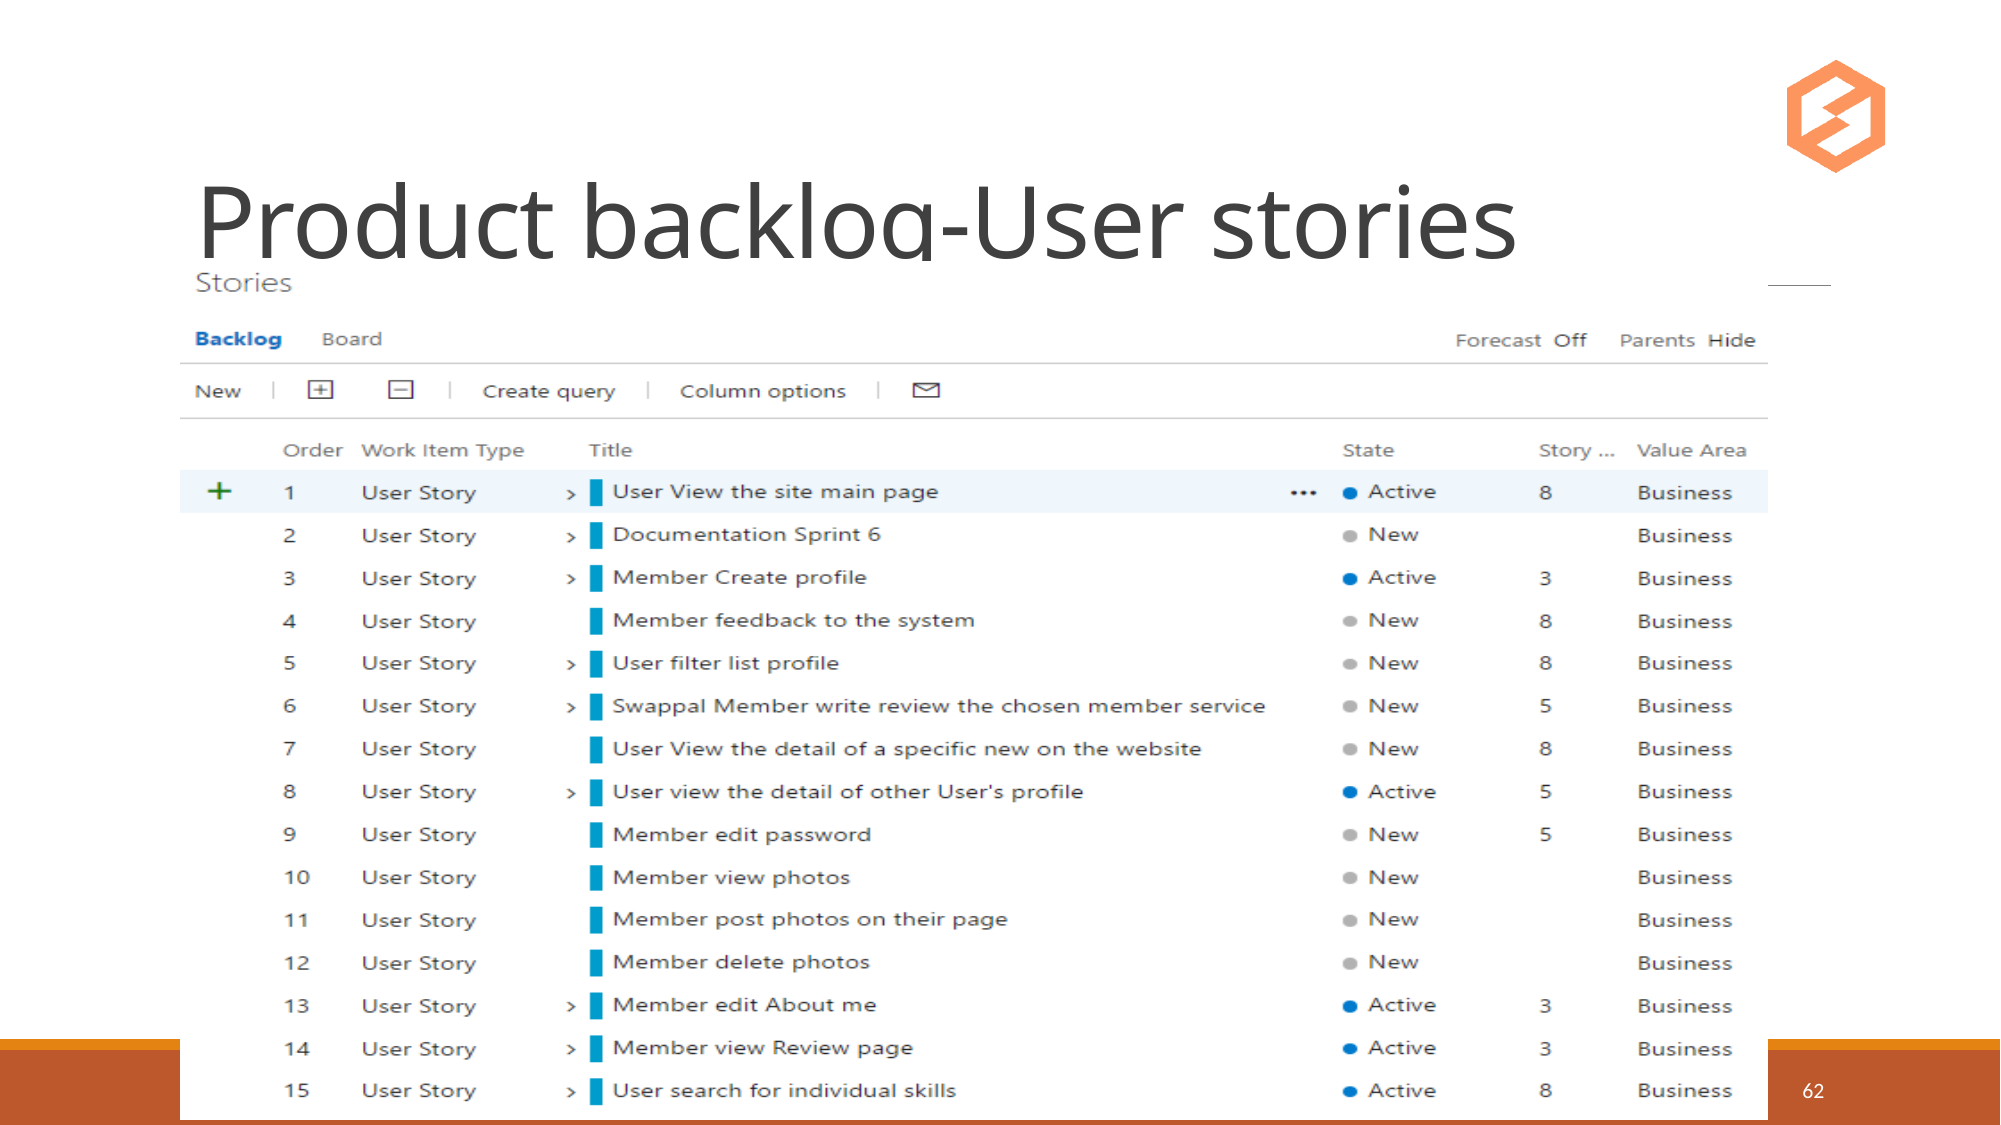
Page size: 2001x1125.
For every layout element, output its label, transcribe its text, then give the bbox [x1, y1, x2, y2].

slide_number 62 [1775, 1059, 1840, 1120]
picture [1783, 59, 1888, 175]
title Product backlog-User stories [180, 48, 2000, 287]
picture [179, 261, 1769, 1120]
